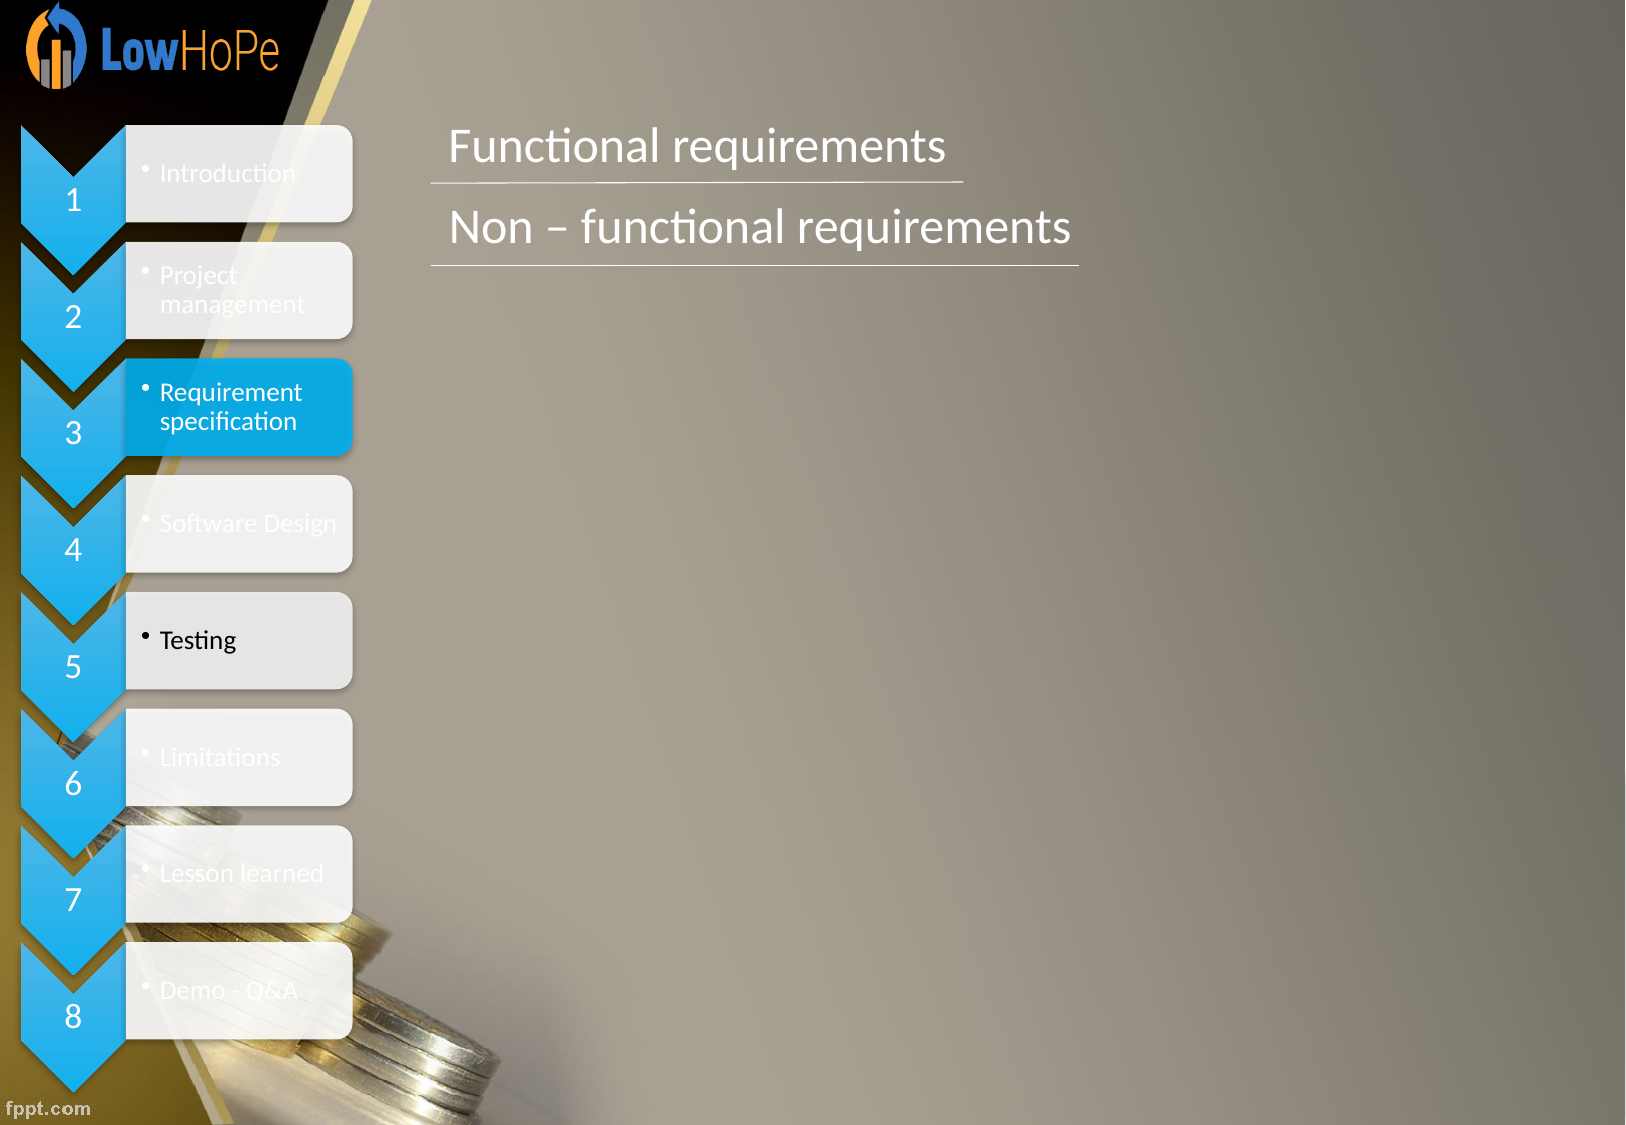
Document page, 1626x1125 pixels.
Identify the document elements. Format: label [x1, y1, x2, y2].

picture [0, 0, 1625, 1125]
text_box [20, 124, 353, 1093]
